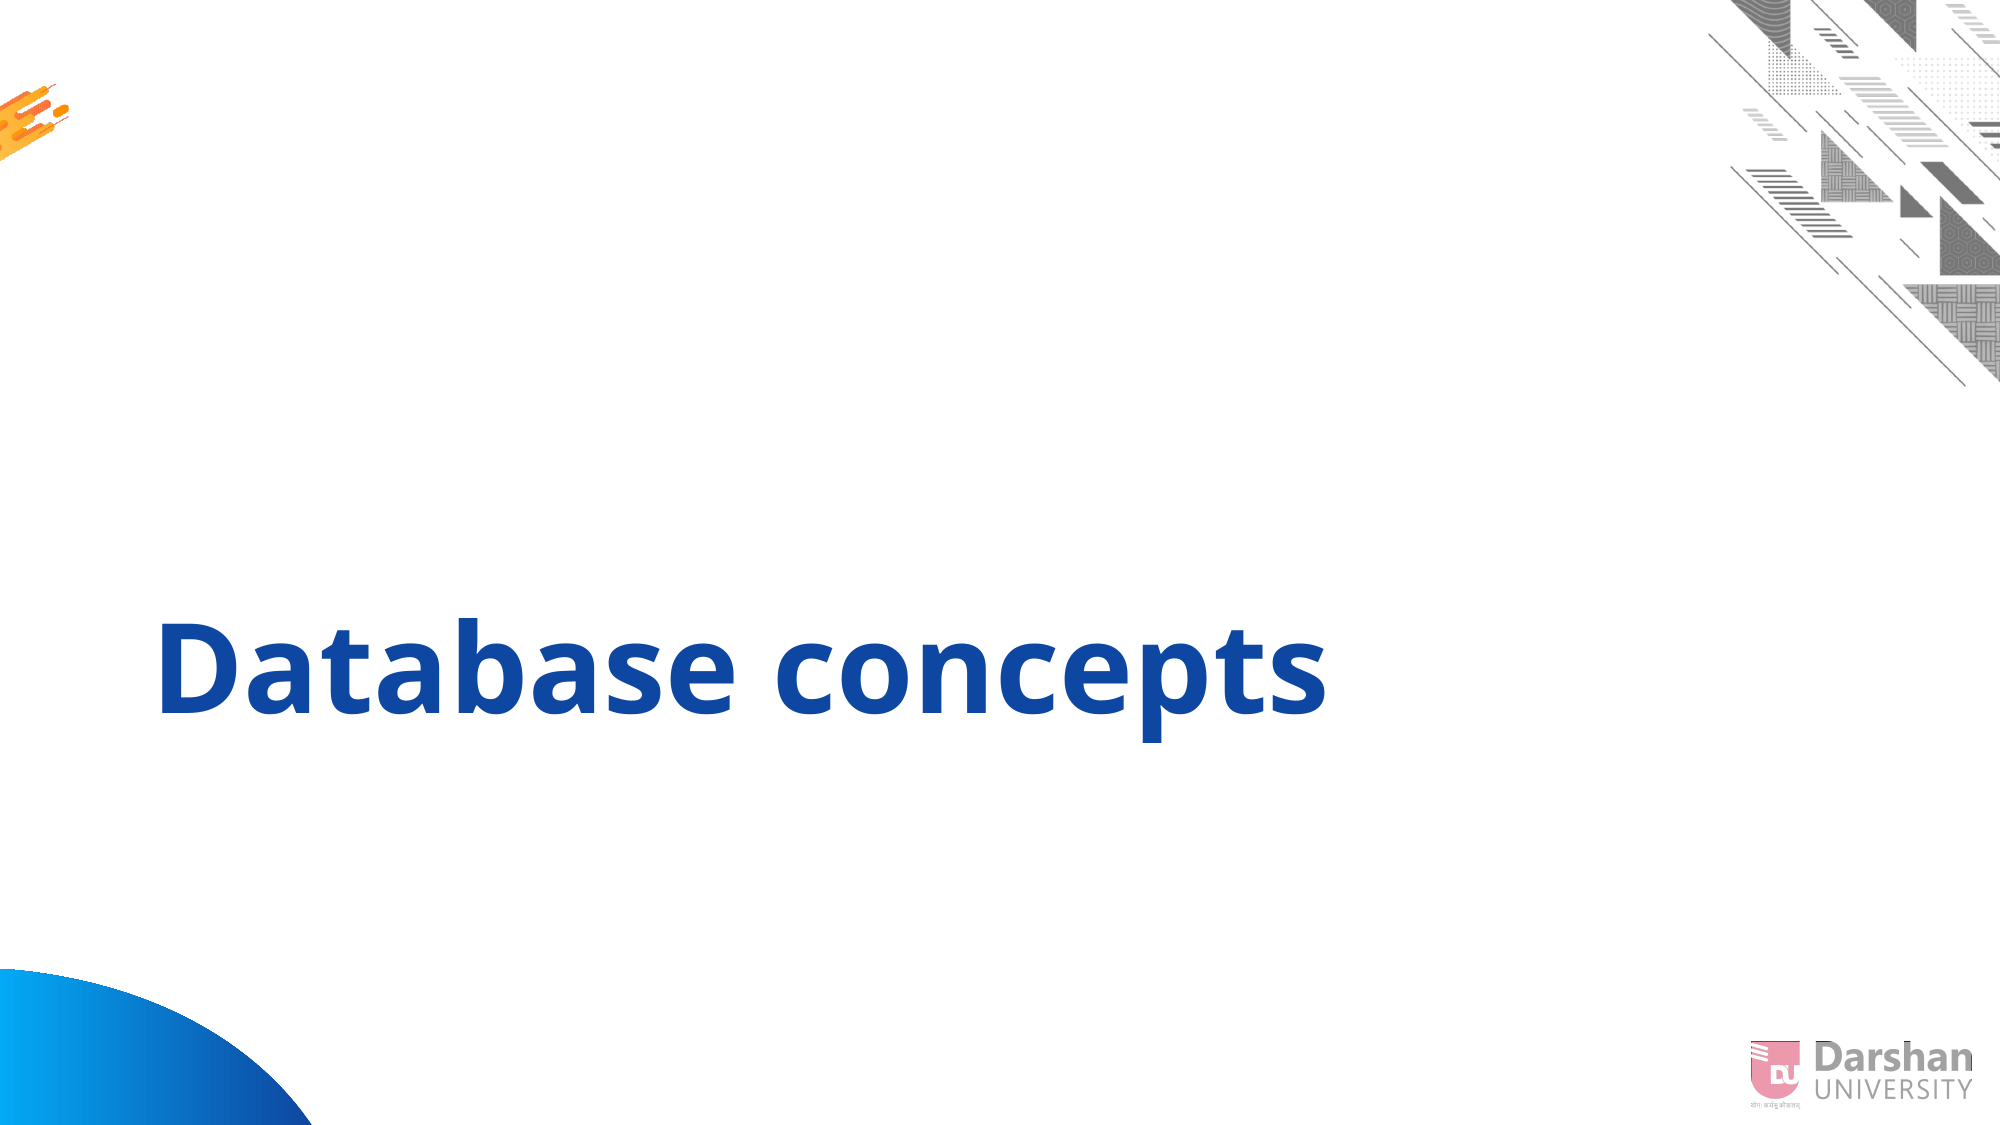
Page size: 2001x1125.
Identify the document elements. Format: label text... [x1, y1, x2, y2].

text_box Basic SQL Commands [1751, 1041, 1972, 1109]
picture [0, 65, 90, 193]
title Database concepts [136, 280, 1862, 749]
